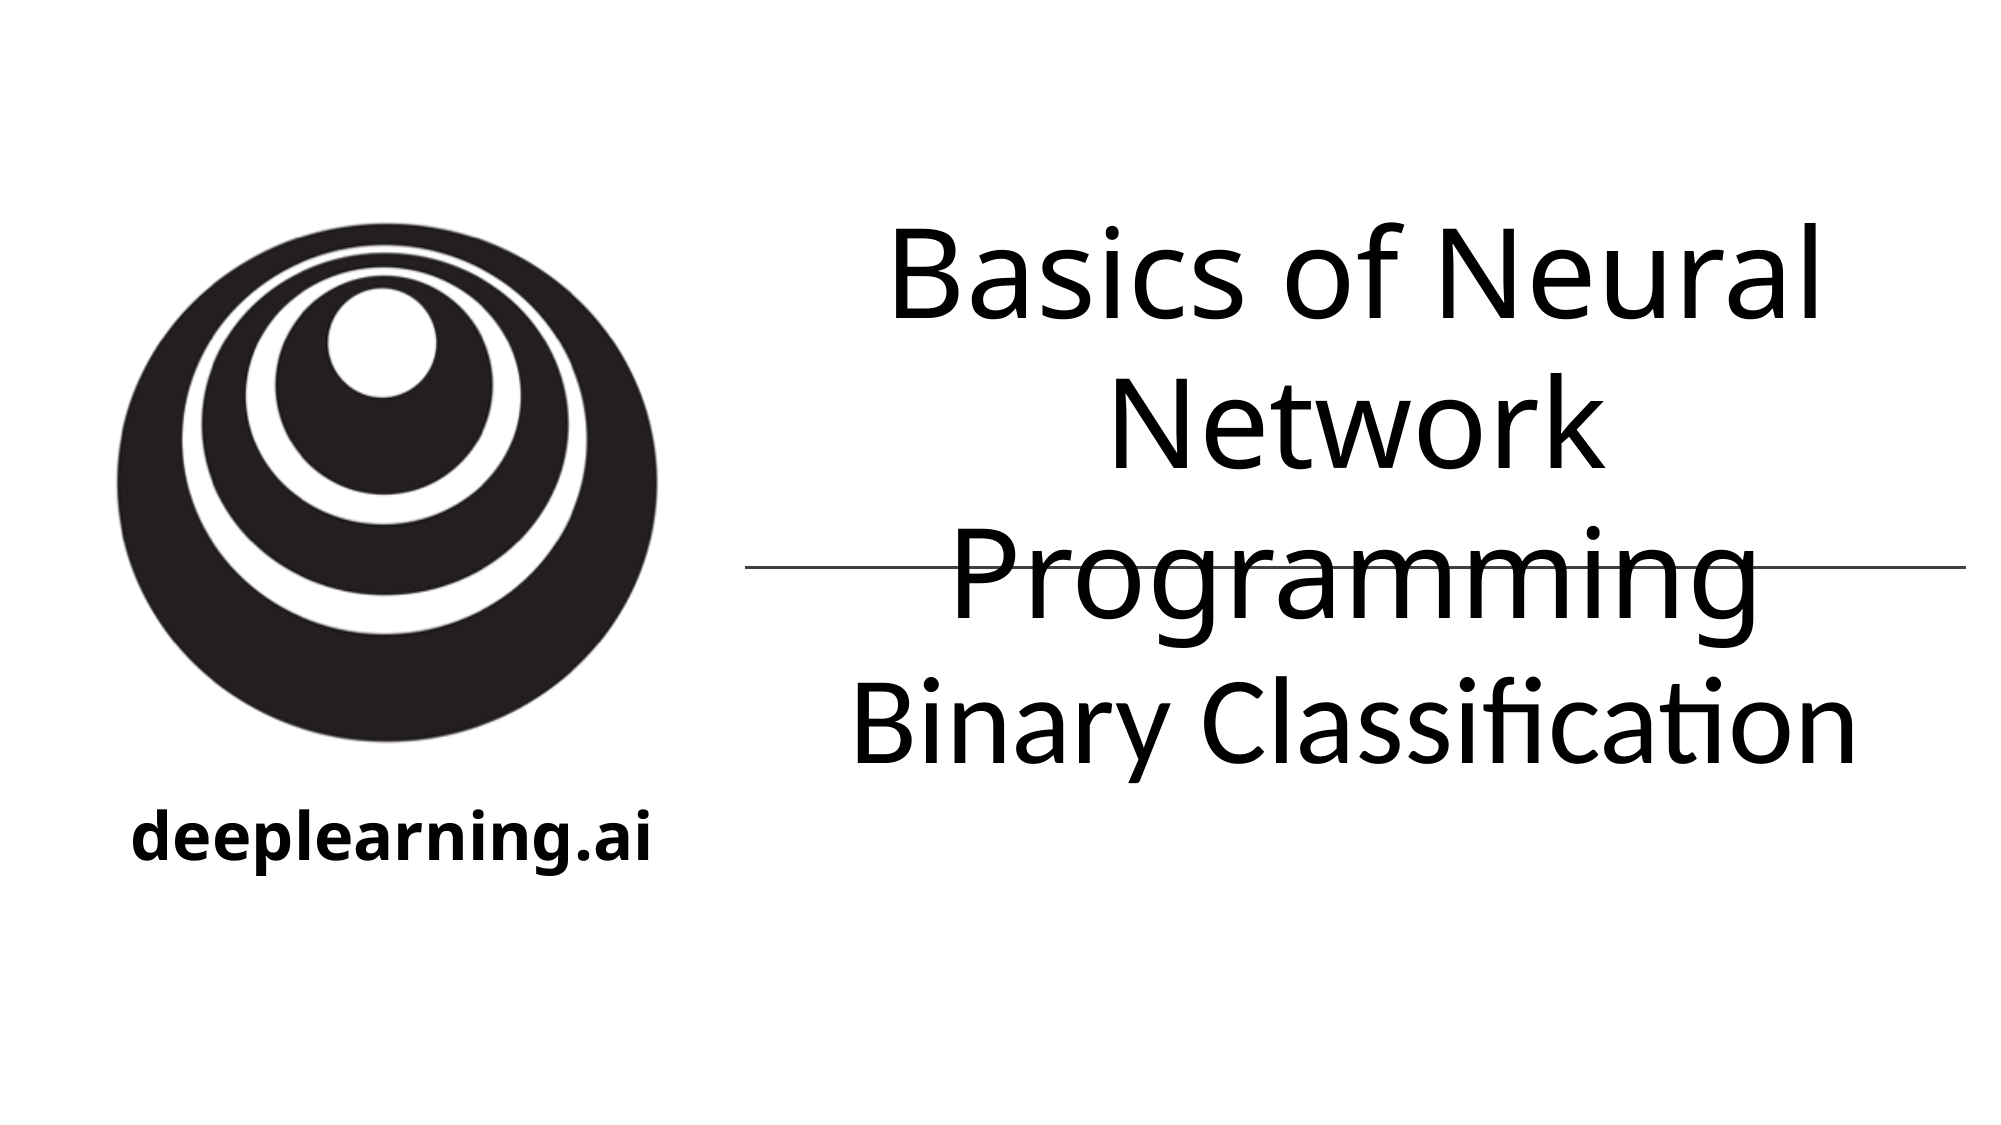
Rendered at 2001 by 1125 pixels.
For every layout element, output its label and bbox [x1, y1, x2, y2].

text_box [759, 186, 1953, 798]
text_box [26, 186, 759, 883]
